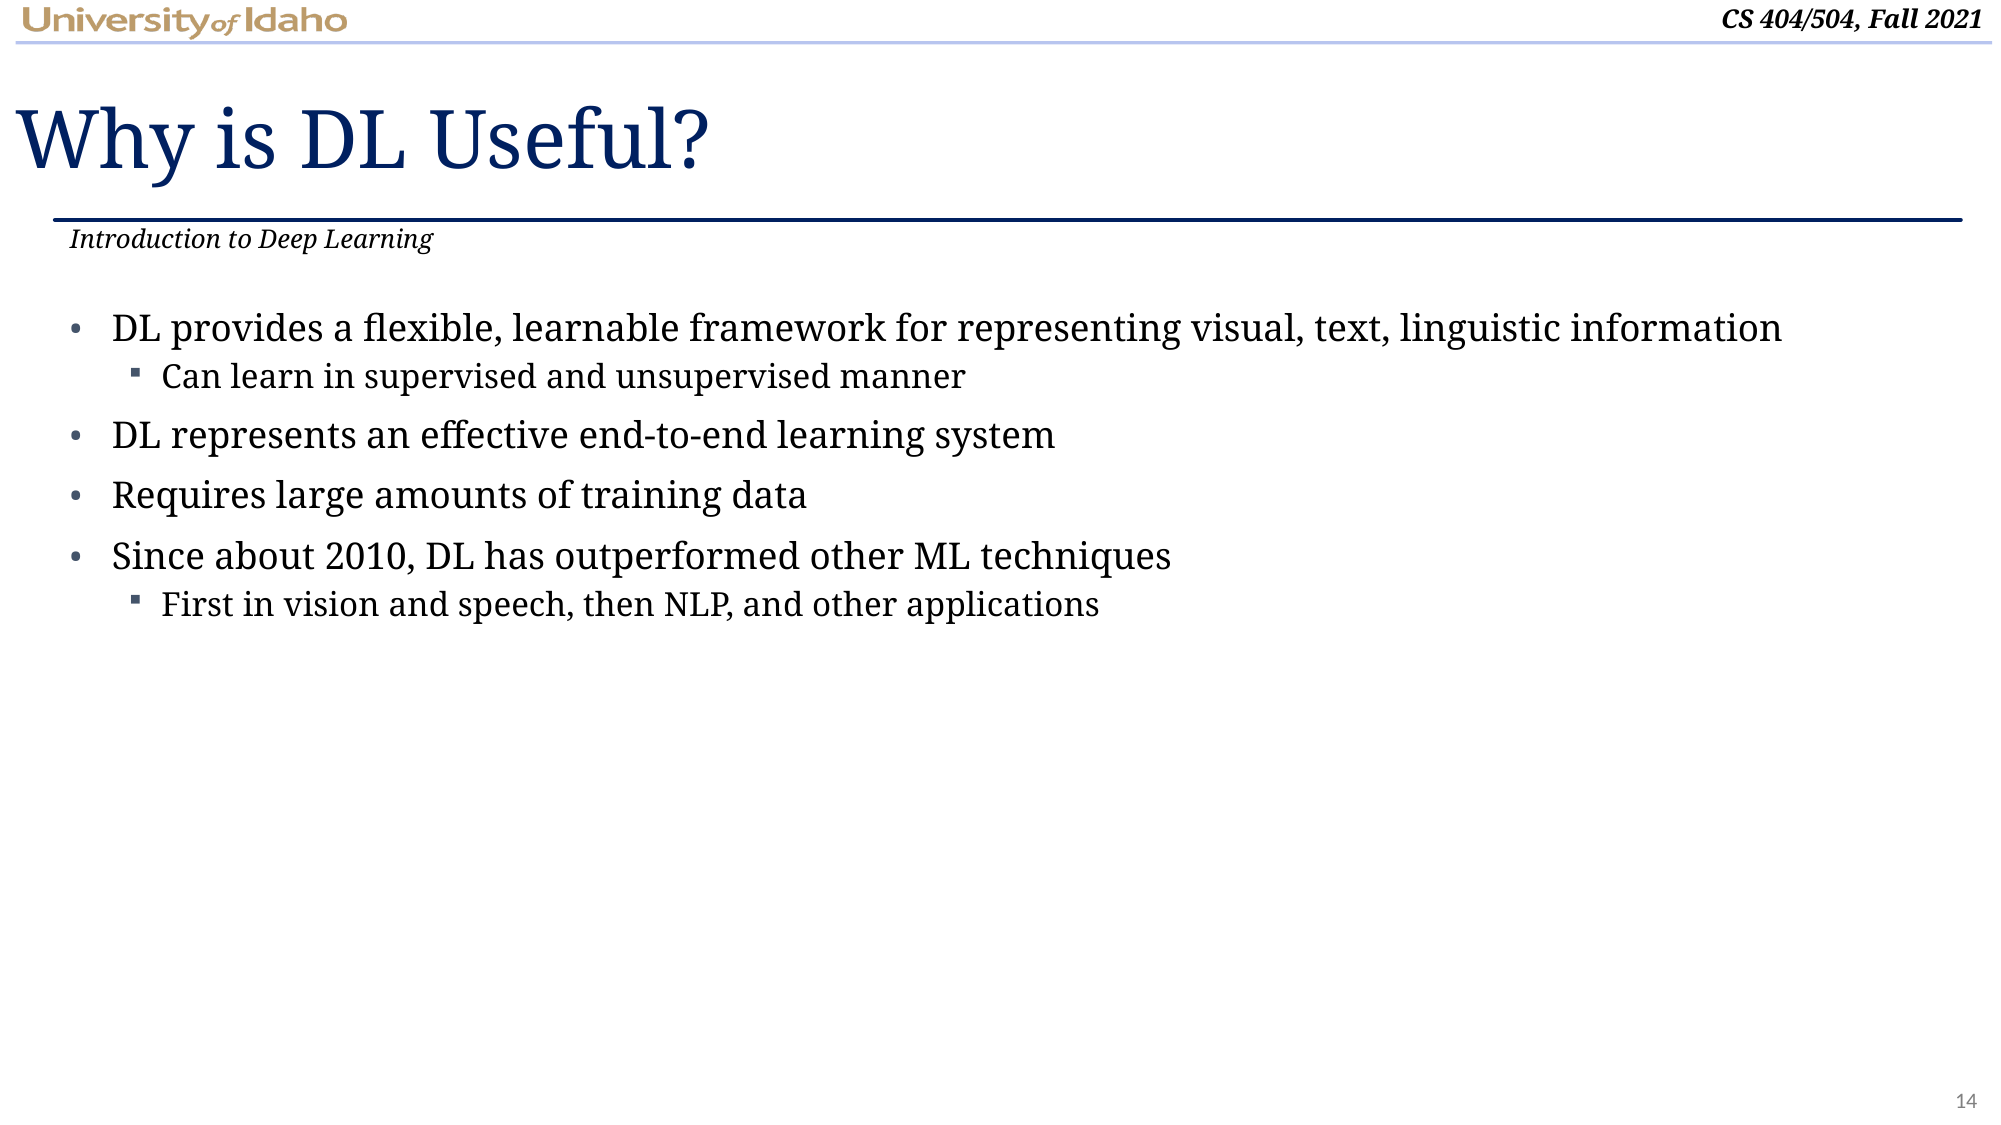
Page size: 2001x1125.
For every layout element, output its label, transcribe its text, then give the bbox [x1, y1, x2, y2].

picture [23, 7, 347, 40]
title Why is DL Useful? [0, 66, 2000, 219]
list DL provides a flexible, learnable framework for representing visual, text, linguistic information Can learn in supervised and unsupervised manner DL represents an effective end-to-end learning system Requires large amounts of training data Since about 2010, DL has outperformed other ML techniques First in vision and speech, then NLP, and other applications [55, 302, 1961, 1080]
list Introduction to Deep Learning [55, 218, 1287, 270]
